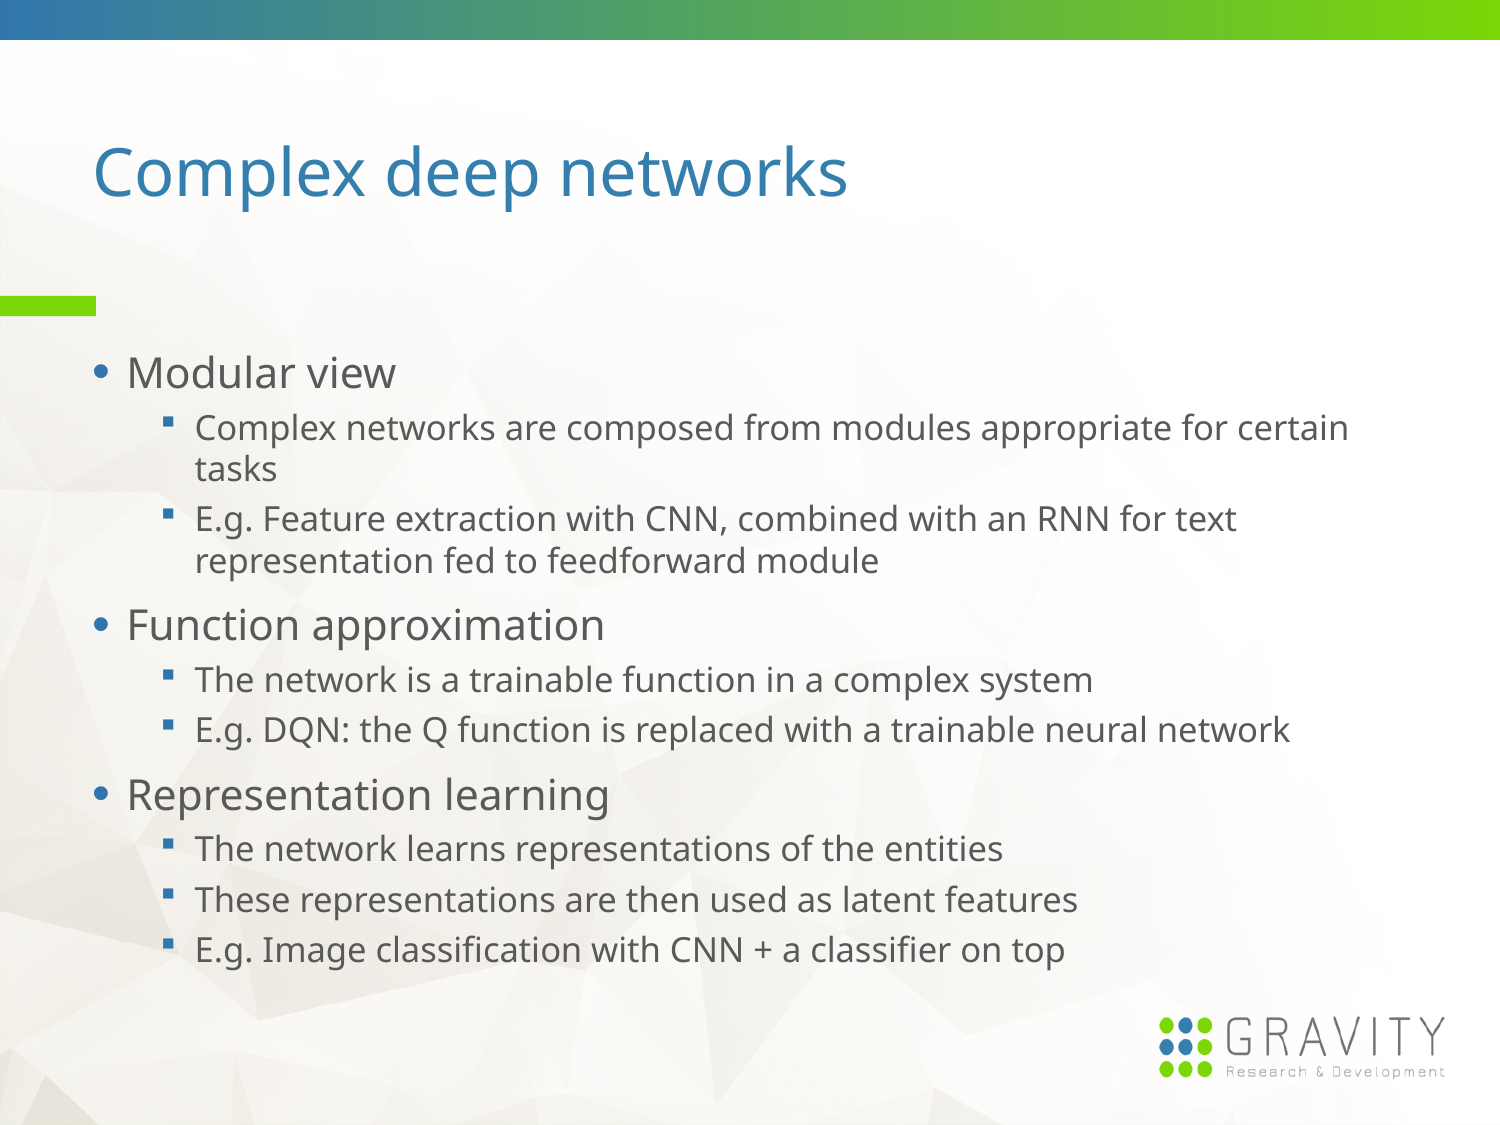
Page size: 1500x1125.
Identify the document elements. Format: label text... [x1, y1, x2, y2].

picture [0, 40, 1500, 1125]
list Modular view Complex networks are composed from modules appropriate for certain tasks E.g. Feature extraction with CNN, combined with an RNN for text representation fed to feedforward module Function approximation The network is a trainable function in a complex system E.g. DQN: the Q function is replaced with a trainable neural network Representation learning The network learns representations of the entities These representations are then used as latent features E.g. Image classification with CNN + a classifier on top [76, 337, 1424, 980]
title Complex deep networks [76, 84, 1424, 266]
